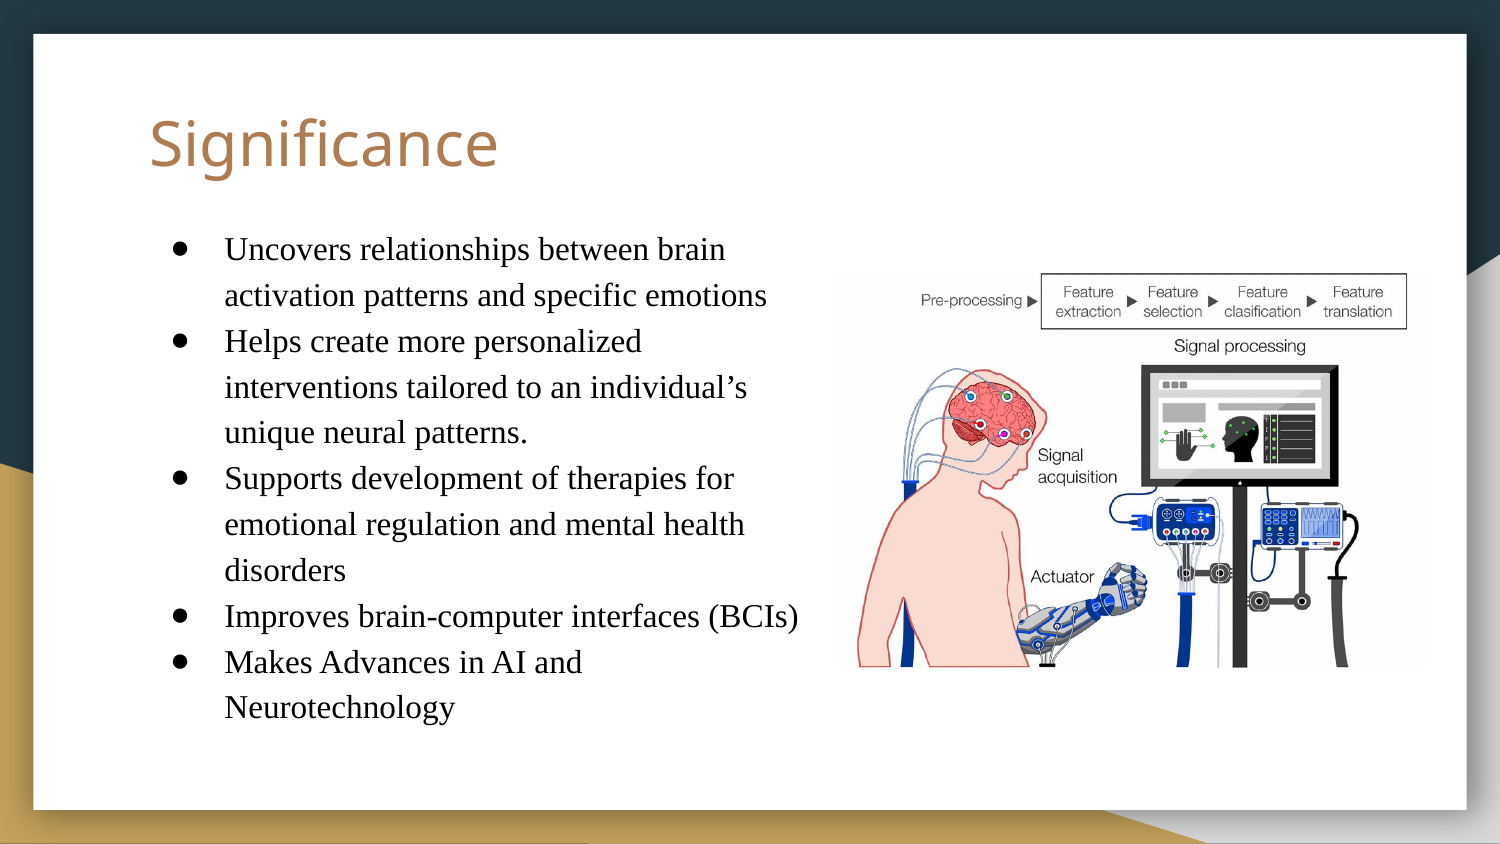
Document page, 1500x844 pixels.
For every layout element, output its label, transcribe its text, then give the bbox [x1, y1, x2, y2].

list Uncovers relationships between brain activation patterns and specific emotions Helps create more personalized interventions tailored to an individual’s unique neural patterns. Supports development of therapies for emotional regulation and mental health disorders Improves brain-computer interfaces (BCIs) Makes Advances in AI and Neurotechnology [134, 206, 822, 805]
title Significance [134, 89, 1366, 246]
picture [836, 273, 1428, 668]
